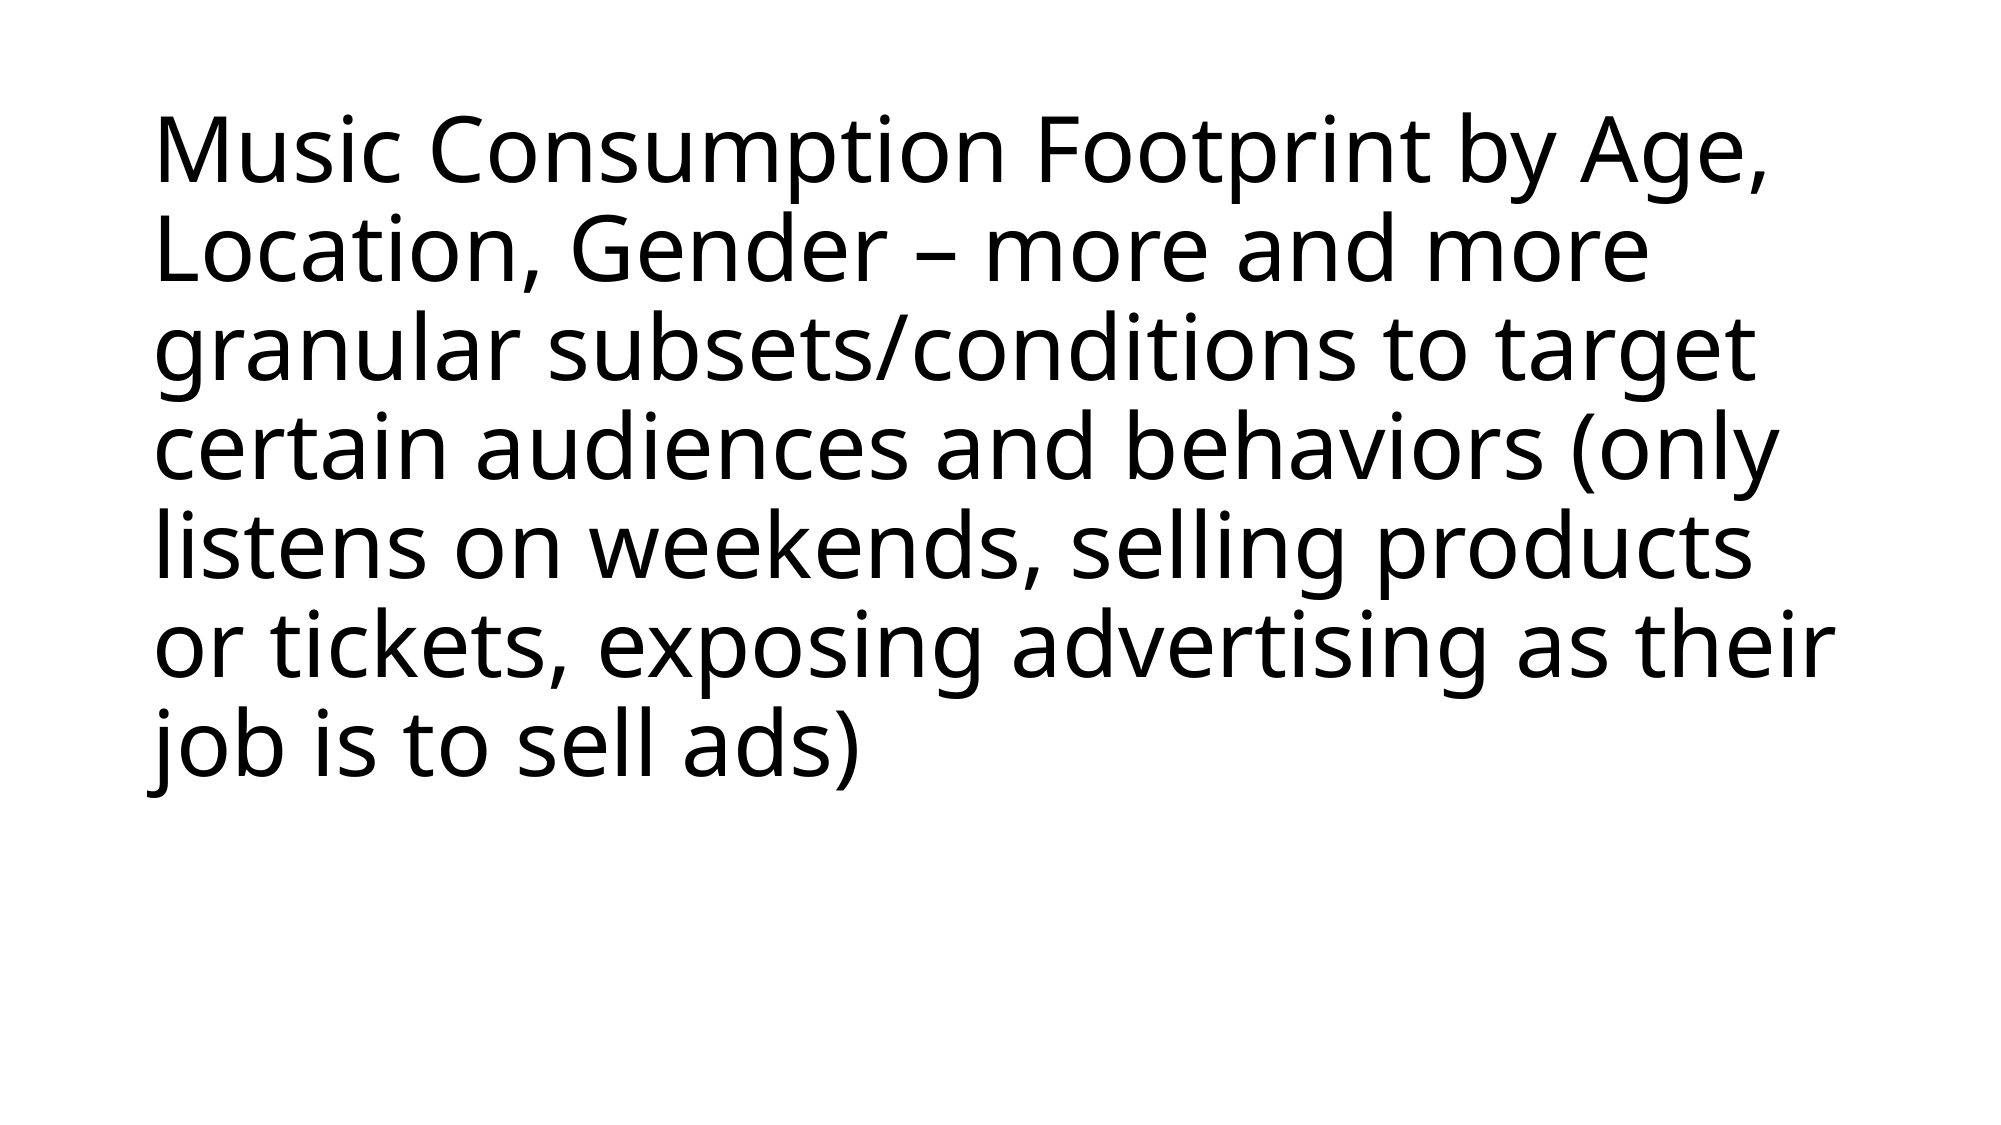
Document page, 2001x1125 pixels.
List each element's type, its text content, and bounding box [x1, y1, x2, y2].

title Music Consumption Footprint by Age, Location, Gender – more and more granular subsets/conditions to target certain audiences and behaviors (only listens on weekends, selling products or tickets, exposing advertising as their job is to sell ads) [137, 59, 1863, 950]
